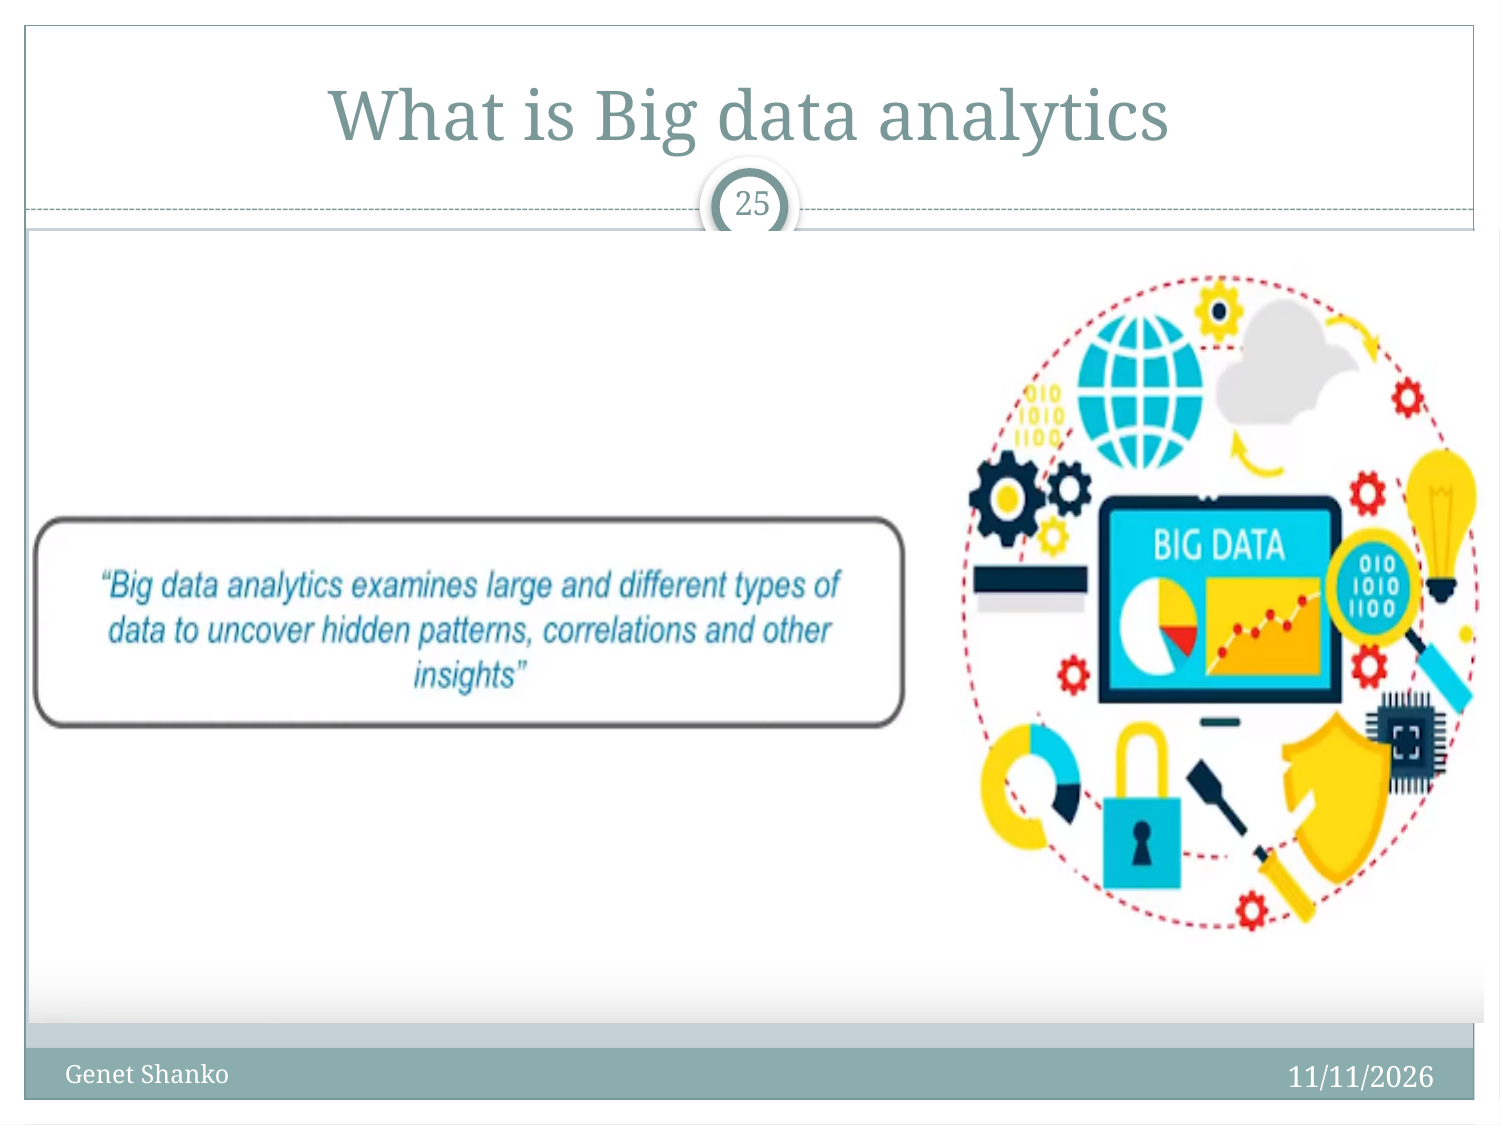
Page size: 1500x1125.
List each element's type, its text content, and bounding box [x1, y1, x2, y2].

picture [29, 231, 1484, 1023]
title What is Big data analytics [49, 37, 1450, 162]
slide_number <number> [715, 168, 791, 230]
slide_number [950, 1050, 1450, 1111]
text_box Genet Shanko [50, 1051, 638, 1112]
